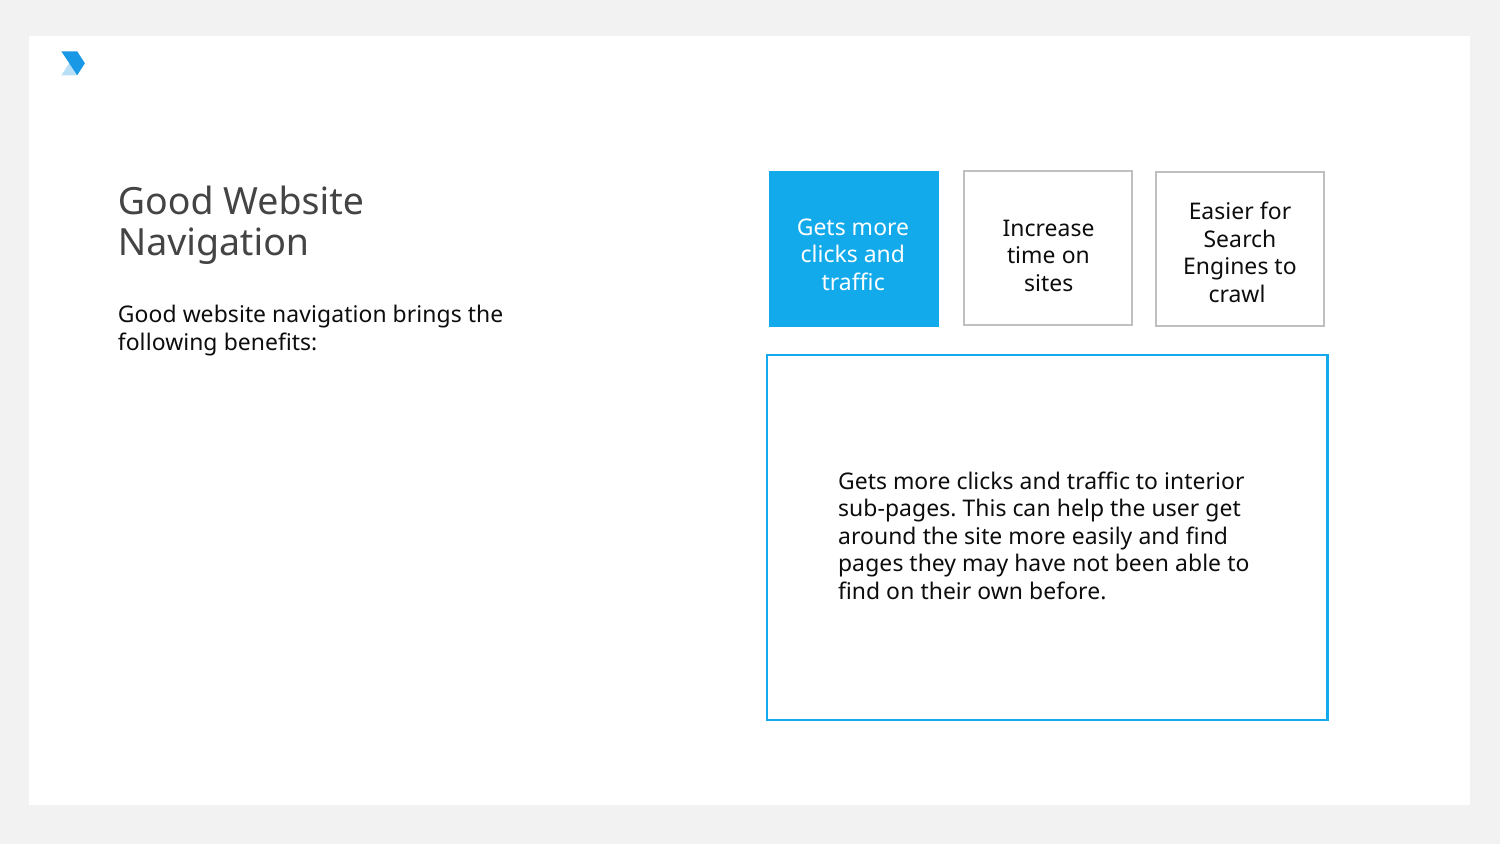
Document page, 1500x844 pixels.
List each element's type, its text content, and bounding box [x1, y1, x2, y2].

text_box [963, 170, 1133, 326]
text_box [1155, 315, 1325, 327]
text_box [769, 303, 939, 327]
text_box Easier for Search Engines to crawl [1152, 189, 1328, 315]
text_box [61, 51, 85, 76]
text_box [769, 171, 939, 204]
text_box Gets more clicks and traffic to interior sub-pages. This can help the user get around the site more easily and find pages they may have not been able to find on their own before. [823, 459, 1301, 612]
text_box [29, 36, 1470, 805]
text_box [1155, 171, 1325, 189]
text_box Gets more clicks and traffic [756, 204, 950, 303]
text_box Good website navigation brings the following benefits: [103, 292, 597, 362]
text_box Good Website Navigation [103, 175, 575, 271]
text_box Increase time on sites [969, 206, 1128, 304]
text_box [766, 354, 1329, 721]
